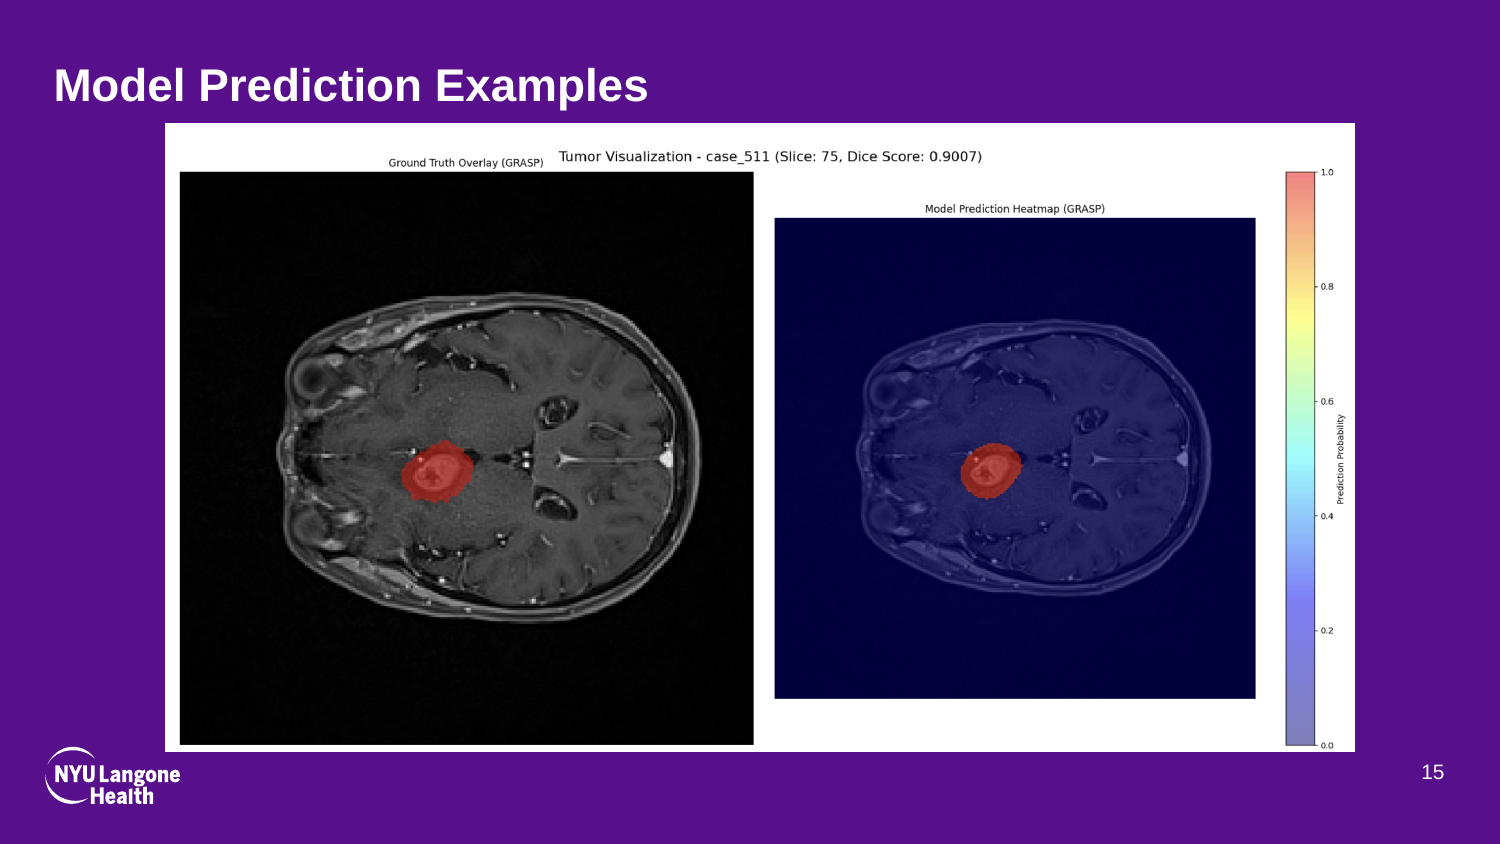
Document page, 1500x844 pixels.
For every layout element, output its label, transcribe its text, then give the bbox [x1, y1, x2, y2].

picture [165, 123, 1355, 752]
title Model Prediction Examples [53, 55, 1275, 167]
slide_number 15 [1397, 761, 1445, 785]
